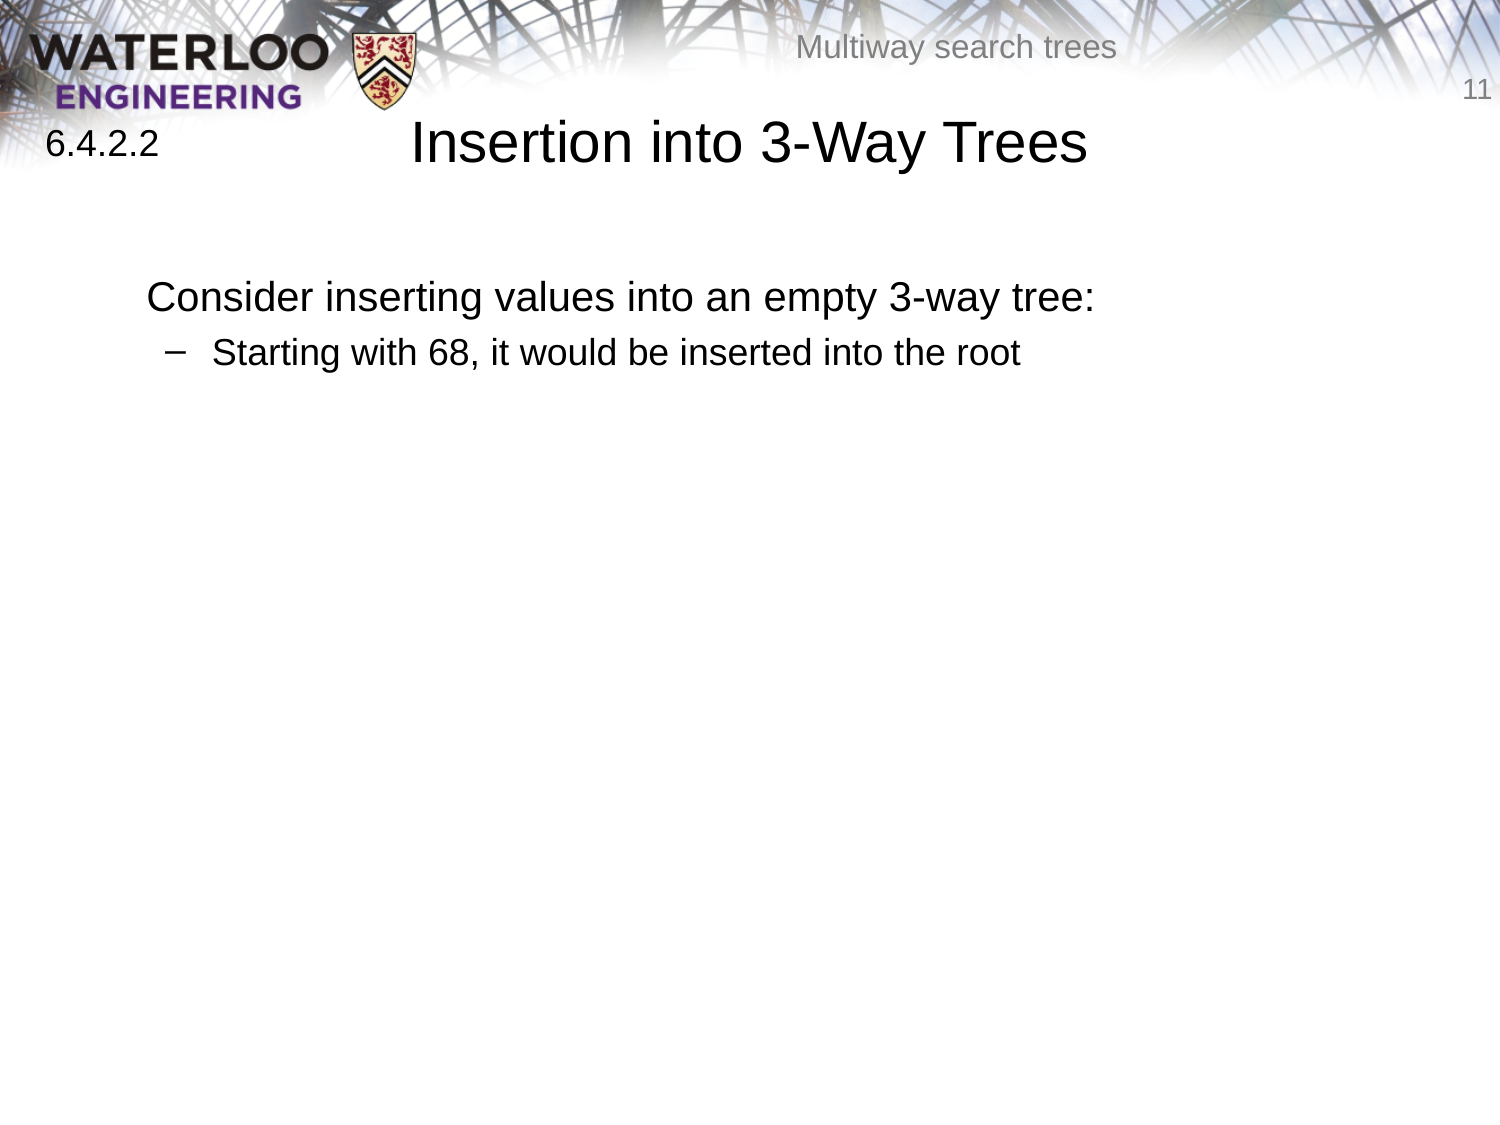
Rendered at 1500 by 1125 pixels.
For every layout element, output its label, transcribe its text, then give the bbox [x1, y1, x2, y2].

title Insertion into 3-Way Trees [74, 44, 1426, 233]
text_box 6.4.2.2 [30, 111, 175, 172]
list Consider inserting values into an empty 3-way tree: Starting with 68, it would be inserted into the root [74, 262, 1426, 1006]
picture [0, 0, 1500, 1125]
